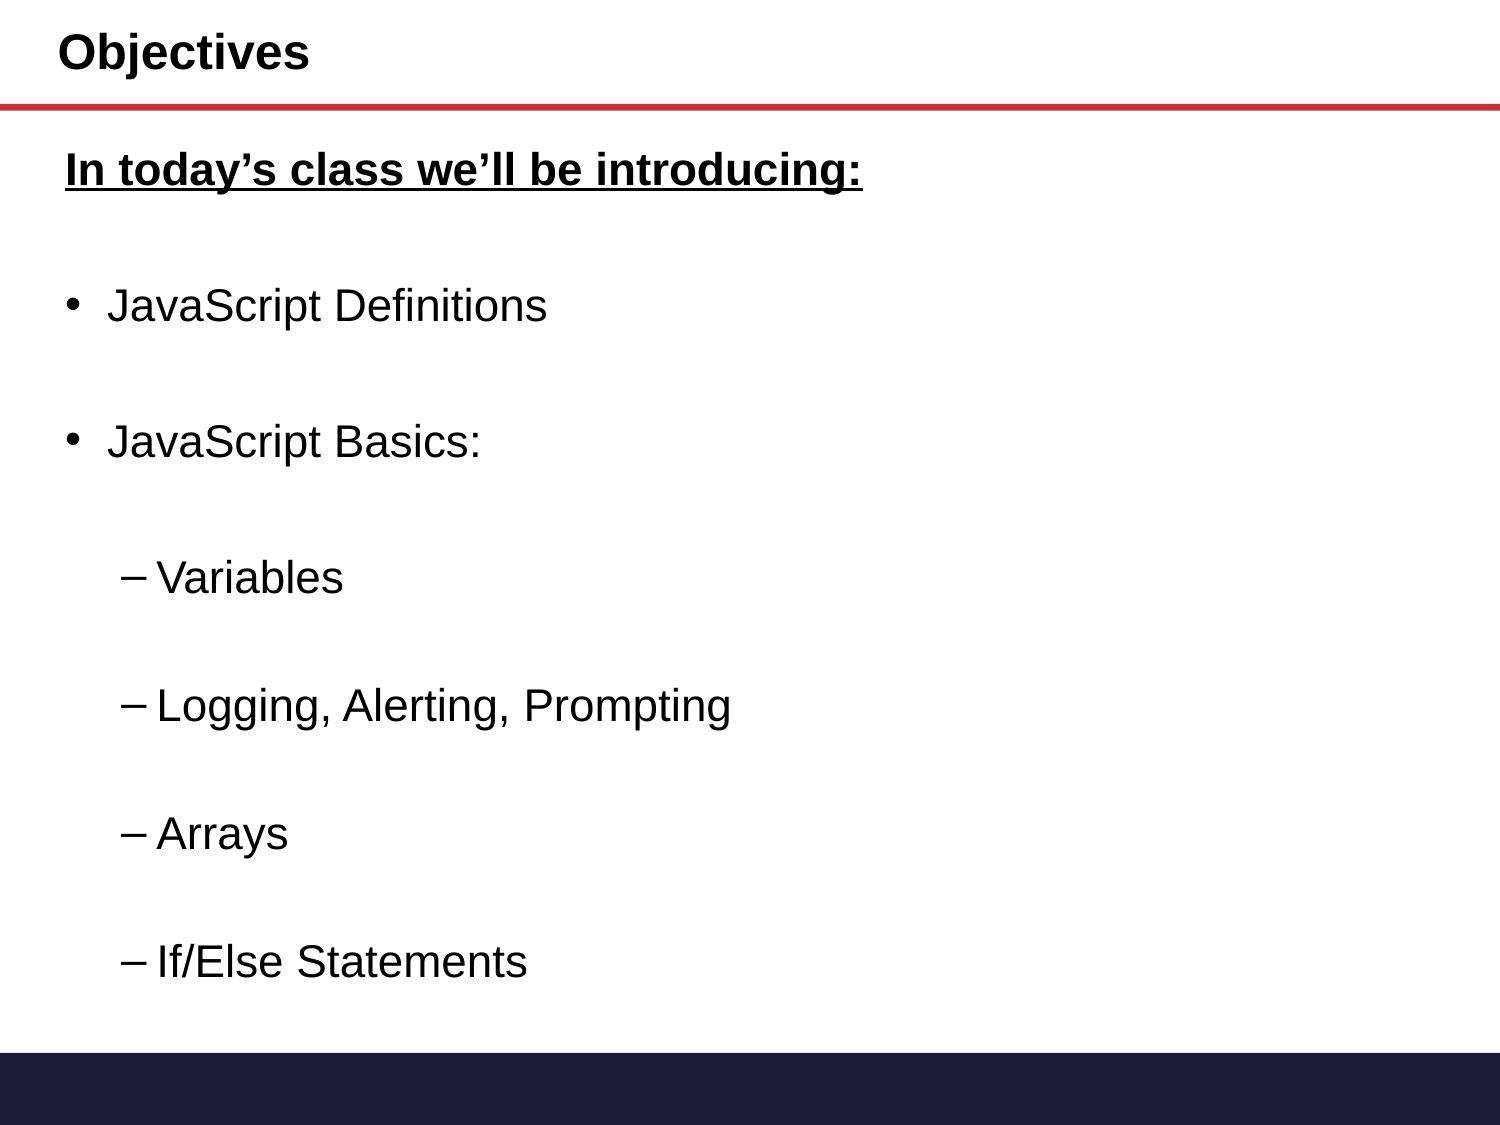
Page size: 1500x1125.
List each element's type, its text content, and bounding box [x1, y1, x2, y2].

title Objectives [49, 0, 948, 108]
text_box In today’s class we’ll be introducing: JavaScript Definitions JavaScript Basics: Variables Logging, Alerting, Prompting Arrays If/Else Statements [49, 124, 1484, 1125]
